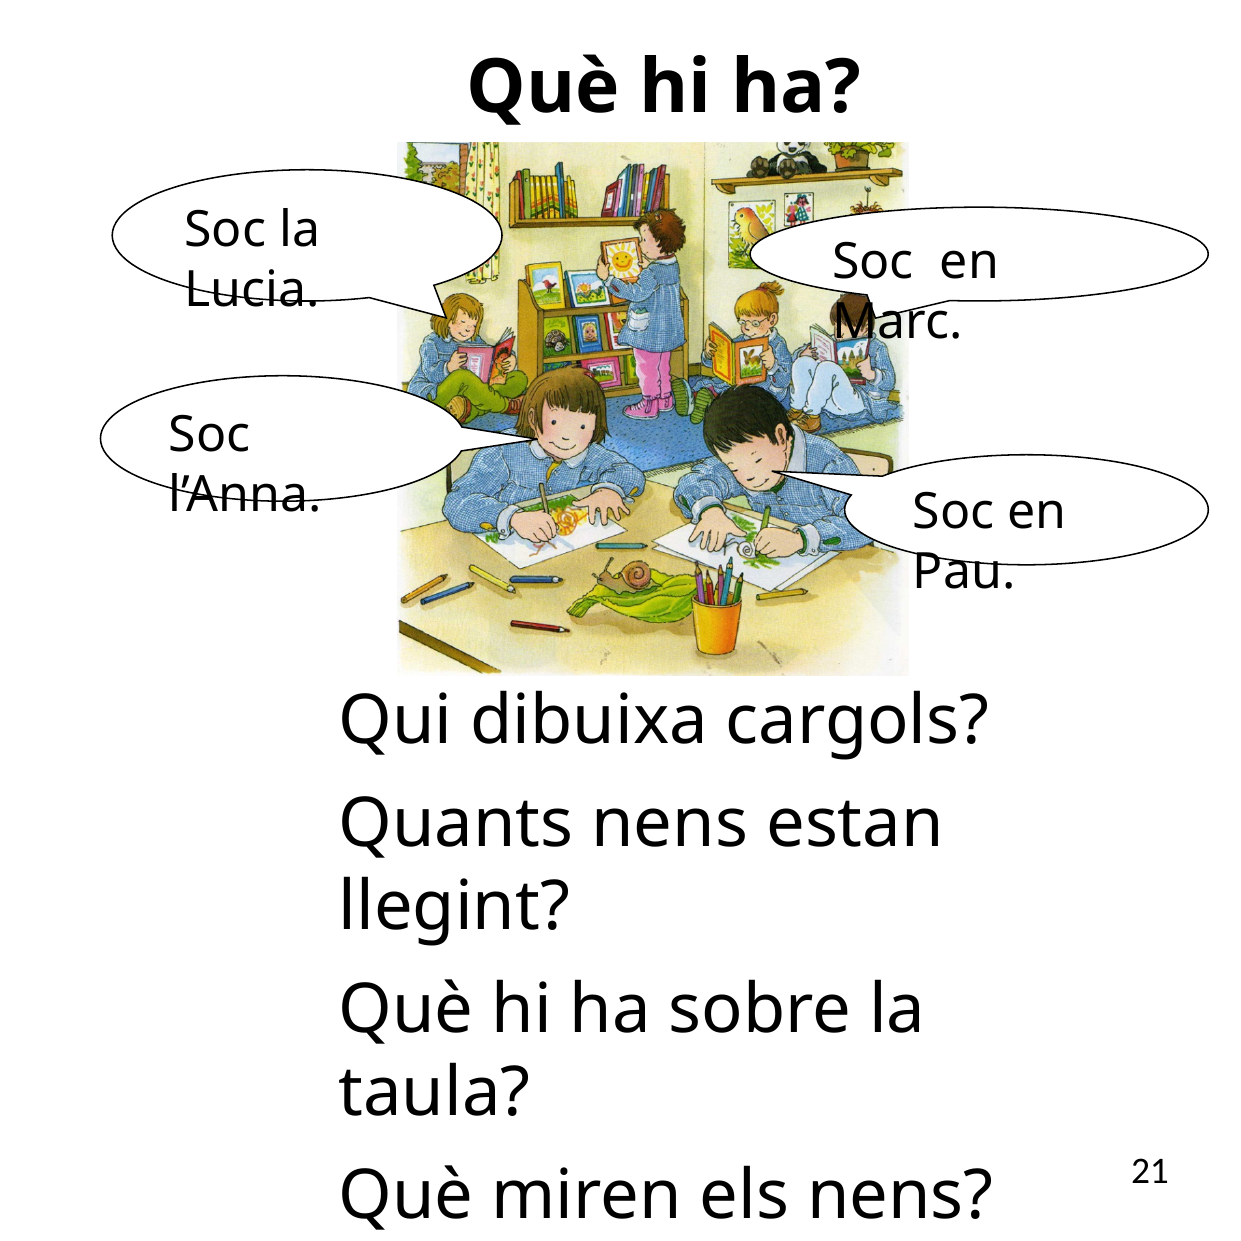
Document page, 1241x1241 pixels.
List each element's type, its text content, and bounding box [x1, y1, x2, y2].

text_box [100, 100, 1209, 676]
text_box Què hi ha? [214, 29, 1115, 98]
text_box Qui dibuixa cargols? Quants nens estan llegint? Què hi ha sobre la taula? Què miren els nens? On són els nens? [323, 685, 1130, 1223]
text_box 21 [1116, 1138, 1188, 1199]
